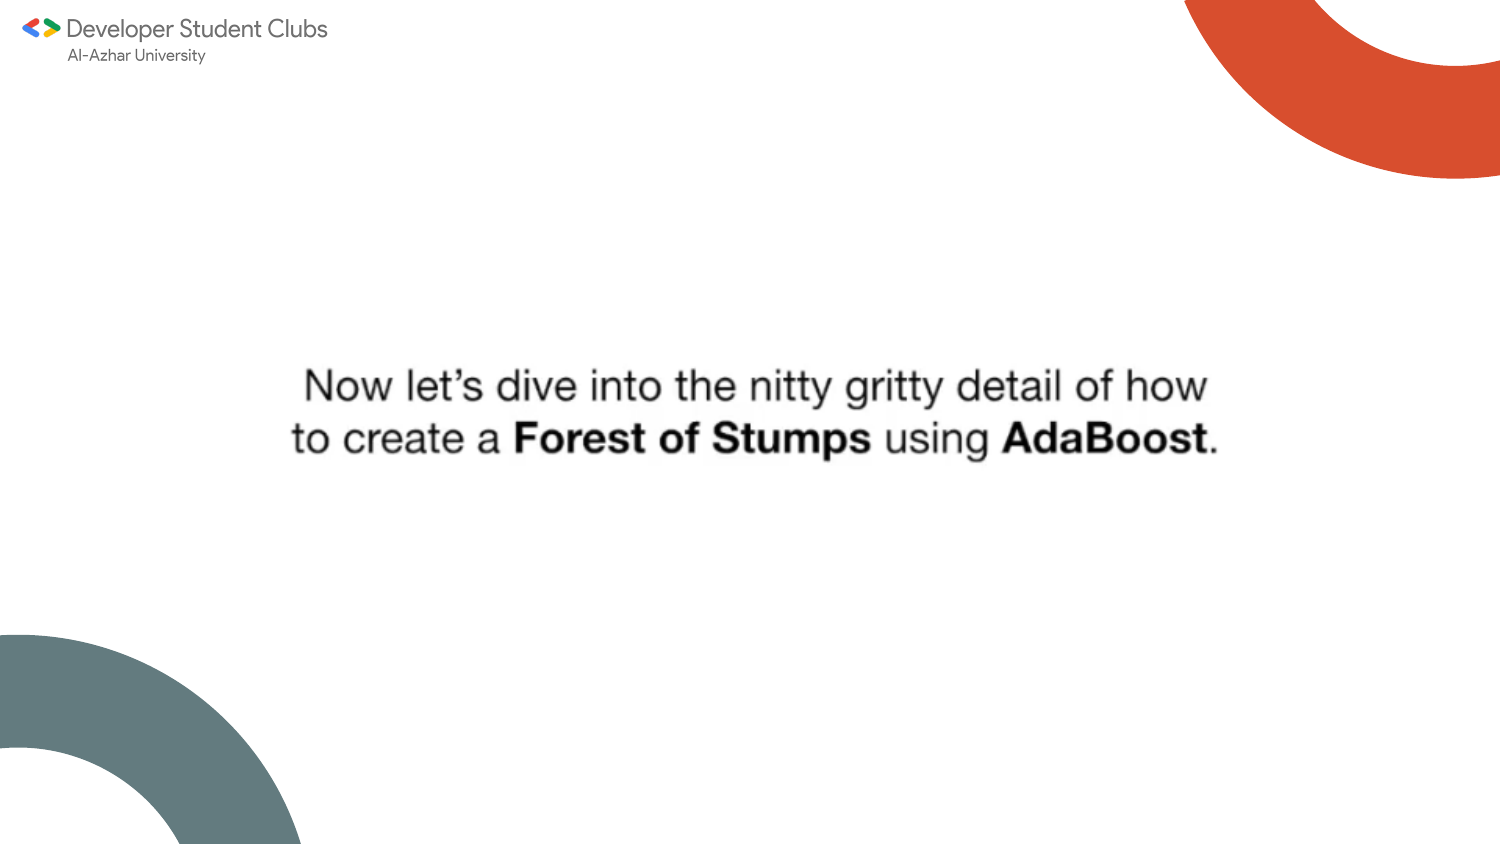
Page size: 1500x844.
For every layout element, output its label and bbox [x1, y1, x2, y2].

picture [14, 0, 331, 70]
picture [262, 330, 1237, 513]
